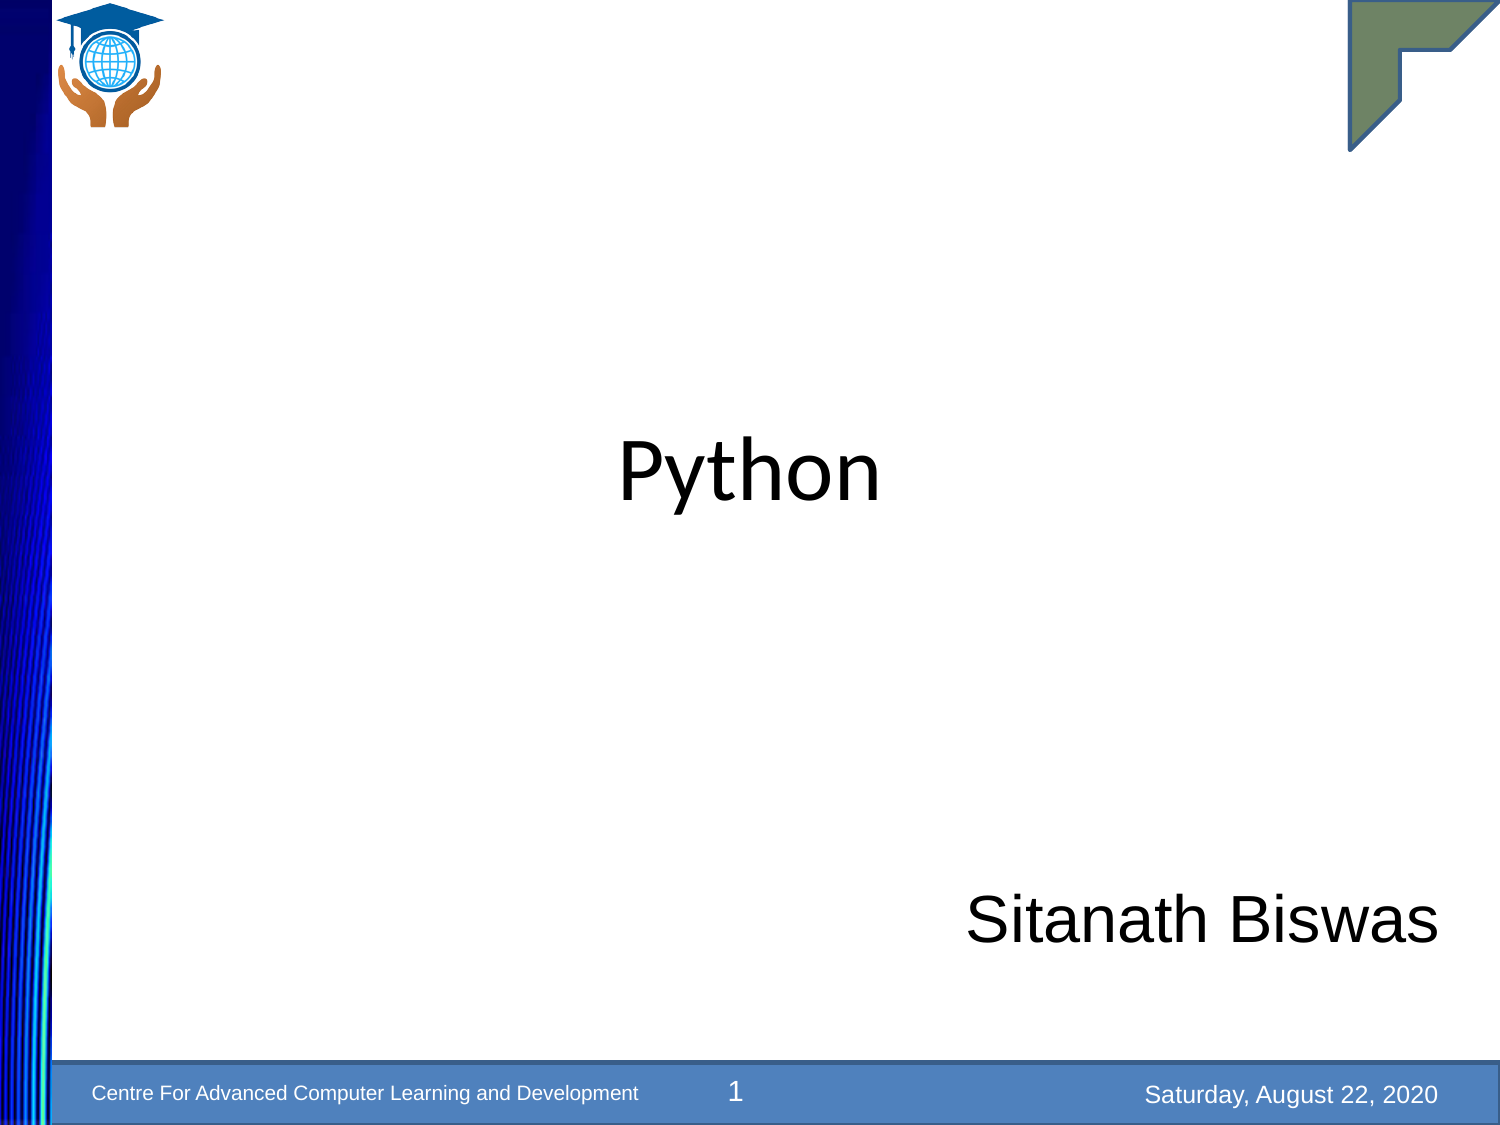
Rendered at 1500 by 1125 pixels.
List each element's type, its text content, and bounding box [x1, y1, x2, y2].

title Python [112, 362, 1388, 566]
text_box Sitanath Biswas [950, 868, 1471, 964]
slide_number 1 [712, 1065, 775, 1125]
picture [0, 0, 219, 1125]
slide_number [1129, 1071, 1500, 1121]
